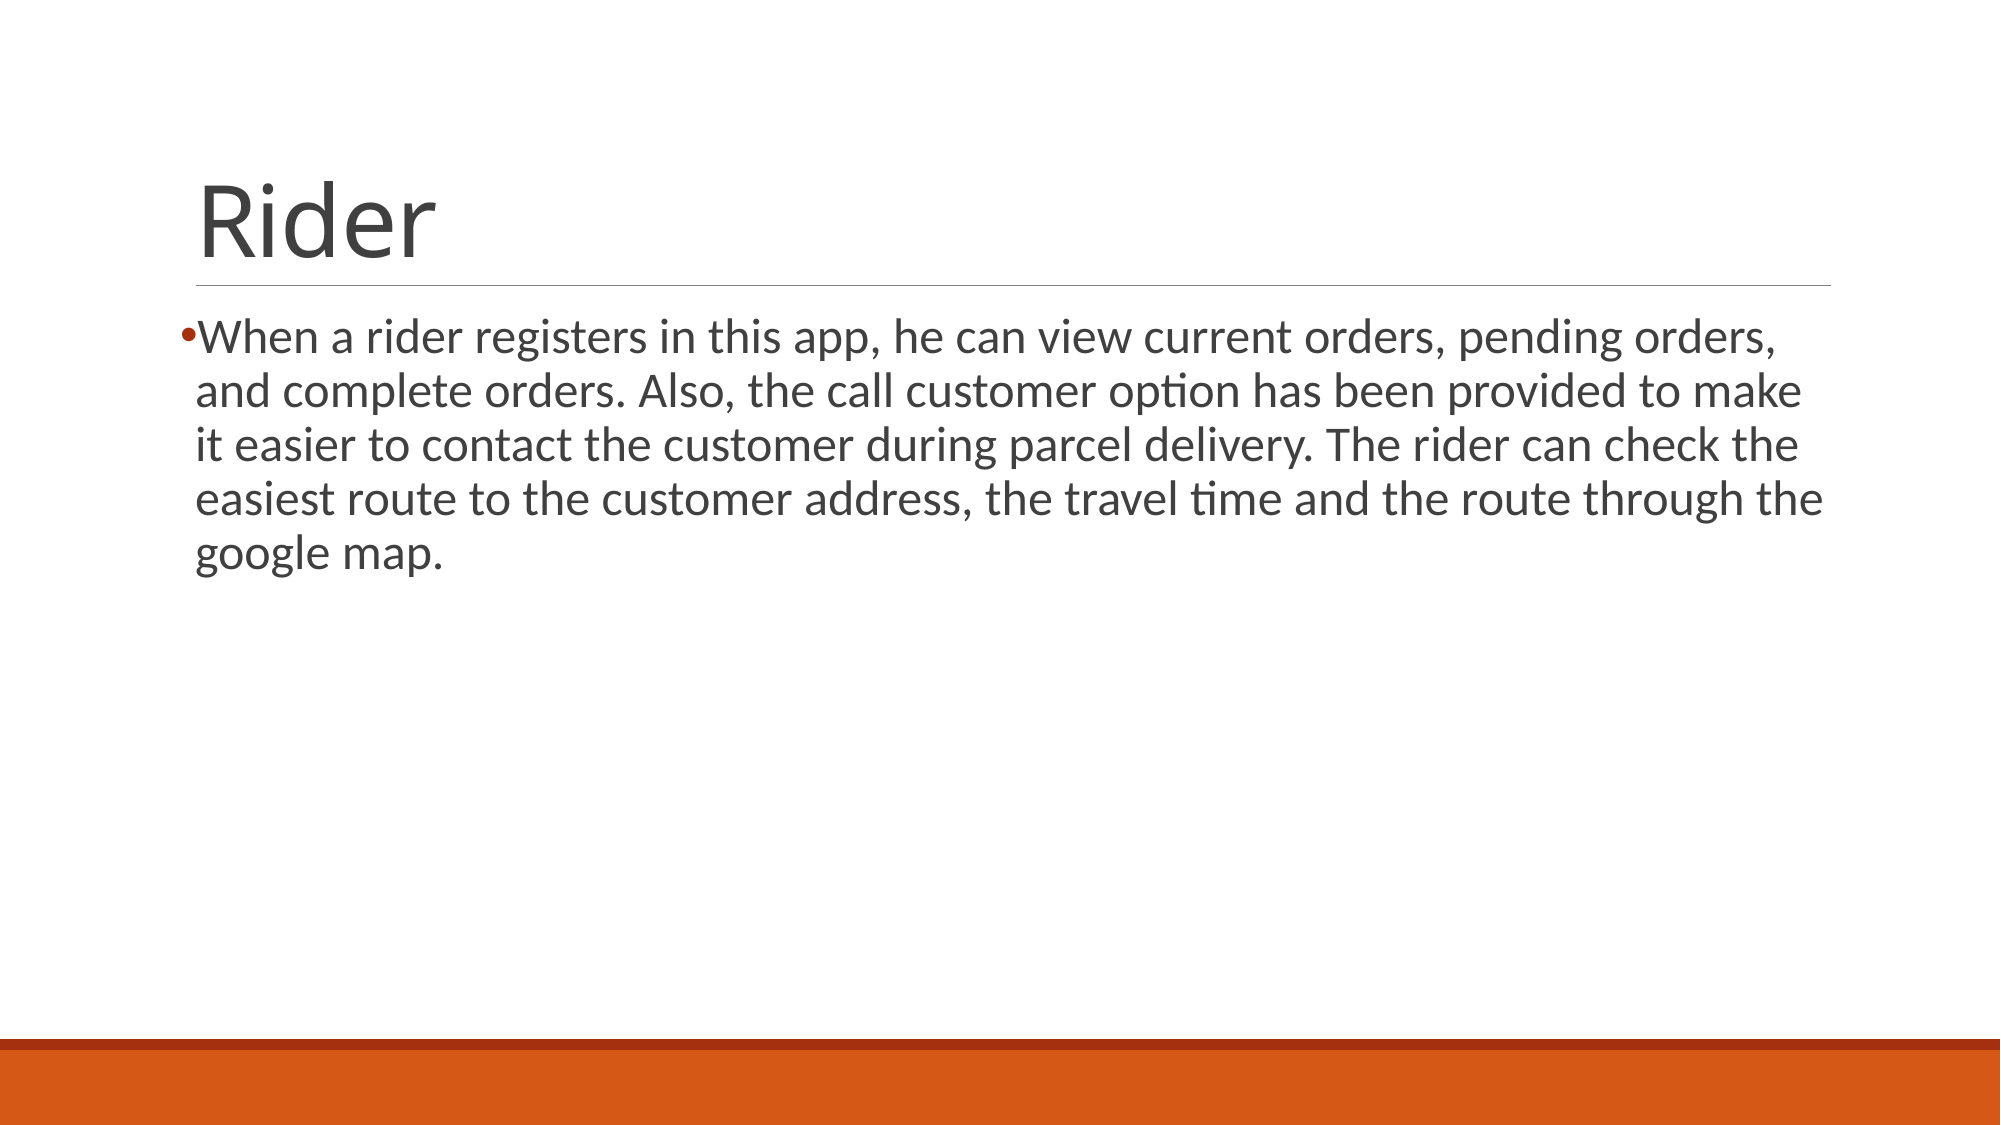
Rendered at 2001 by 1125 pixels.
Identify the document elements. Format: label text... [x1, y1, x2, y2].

title Rider [180, 47, 1830, 285]
list When a rider registers in this app, he can view current orders, pending orders, and complete orders. Also, the call customer option has been provided to make it easier to contact the customer during parcel delivery. The rider can check the easiest route to the customer address, the travel time and the route through the google map. [180, 302, 1830, 963]
